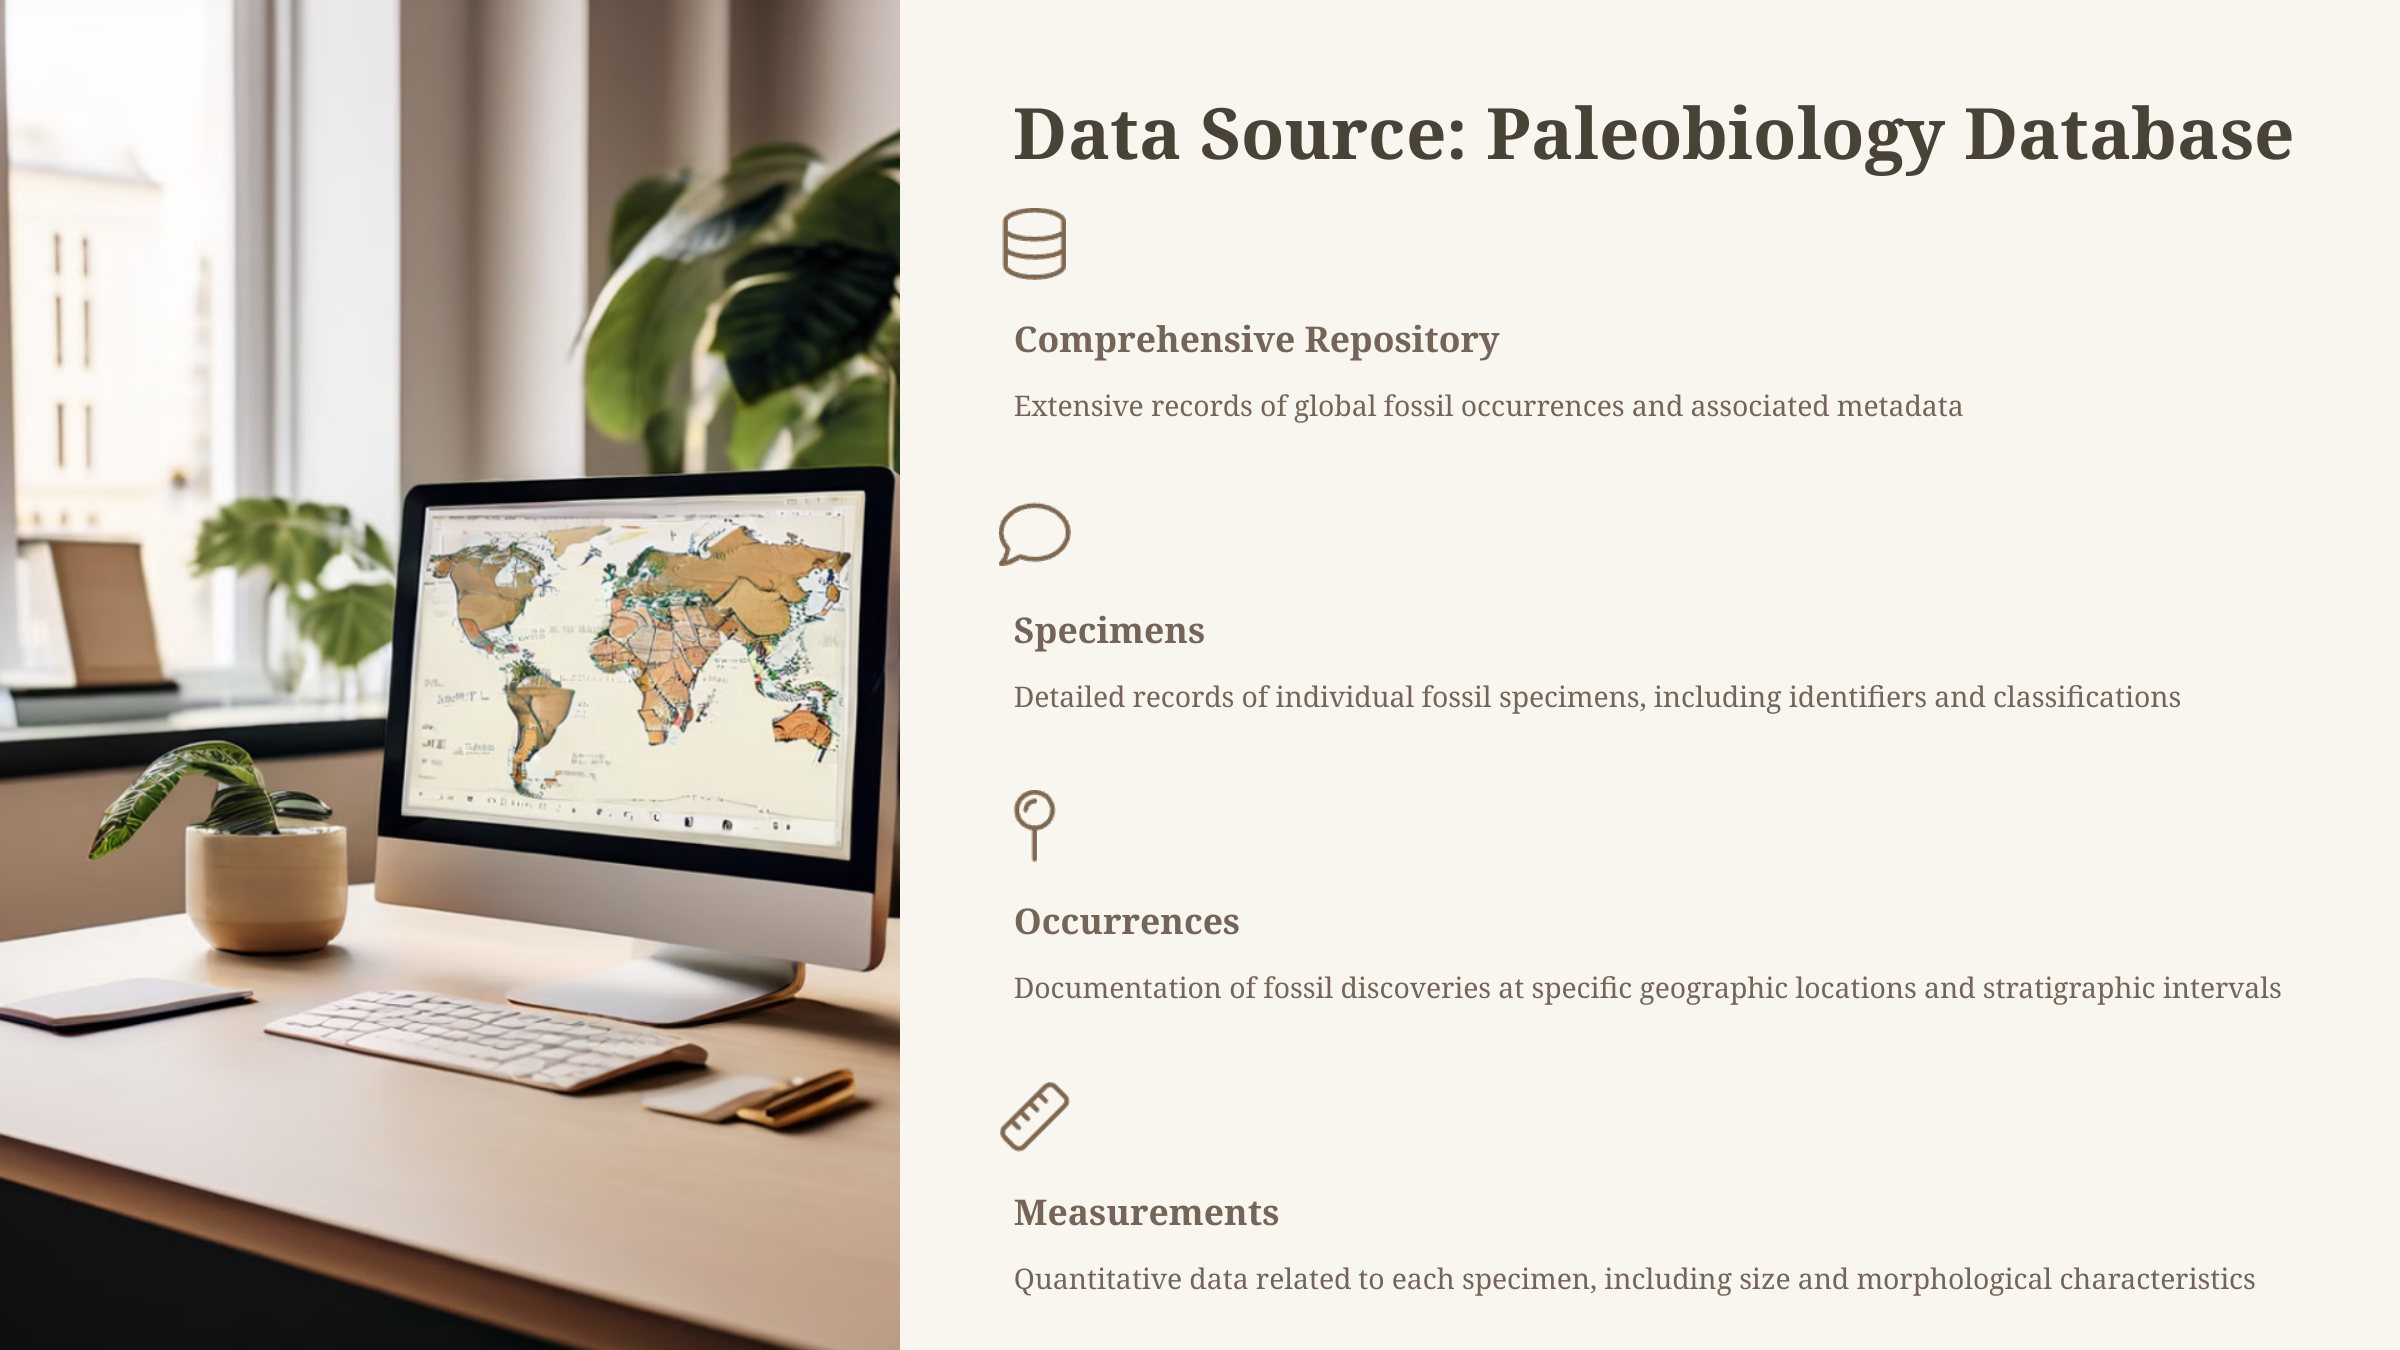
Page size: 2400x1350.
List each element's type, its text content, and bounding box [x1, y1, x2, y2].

picture [0, 0, 900, 1350]
text_box Comprehensive Repository [999, 308, 1472, 353]
text_box Specimens [999, 599, 1354, 644]
text_box Data Source: Paleobiology Database [999, 77, 2253, 167]
text_box Documentation of fossil discoveries at specific geographic locations and stratigraphic intervals [999, 951, 2301, 997]
text_box Occurrences [999, 889, 1354, 935]
text_box Measurements [999, 1180, 1354, 1226]
text_box [900, 0, 2400, 1350]
text_box Extensive records of global fossil occurrences and associated metadata [999, 369, 2301, 415]
text_box Quantitative data related to each specimen, including size and morphological characteristics [999, 1242, 2301, 1288]
text_box Detailed records of individual fossil specimens, including identifiers and classifications [999, 660, 2301, 706]
picture [999, 1081, 1071, 1153]
picture [999, 790, 1071, 862]
picture [999, 208, 1071, 280]
picture [999, 499, 1071, 571]
